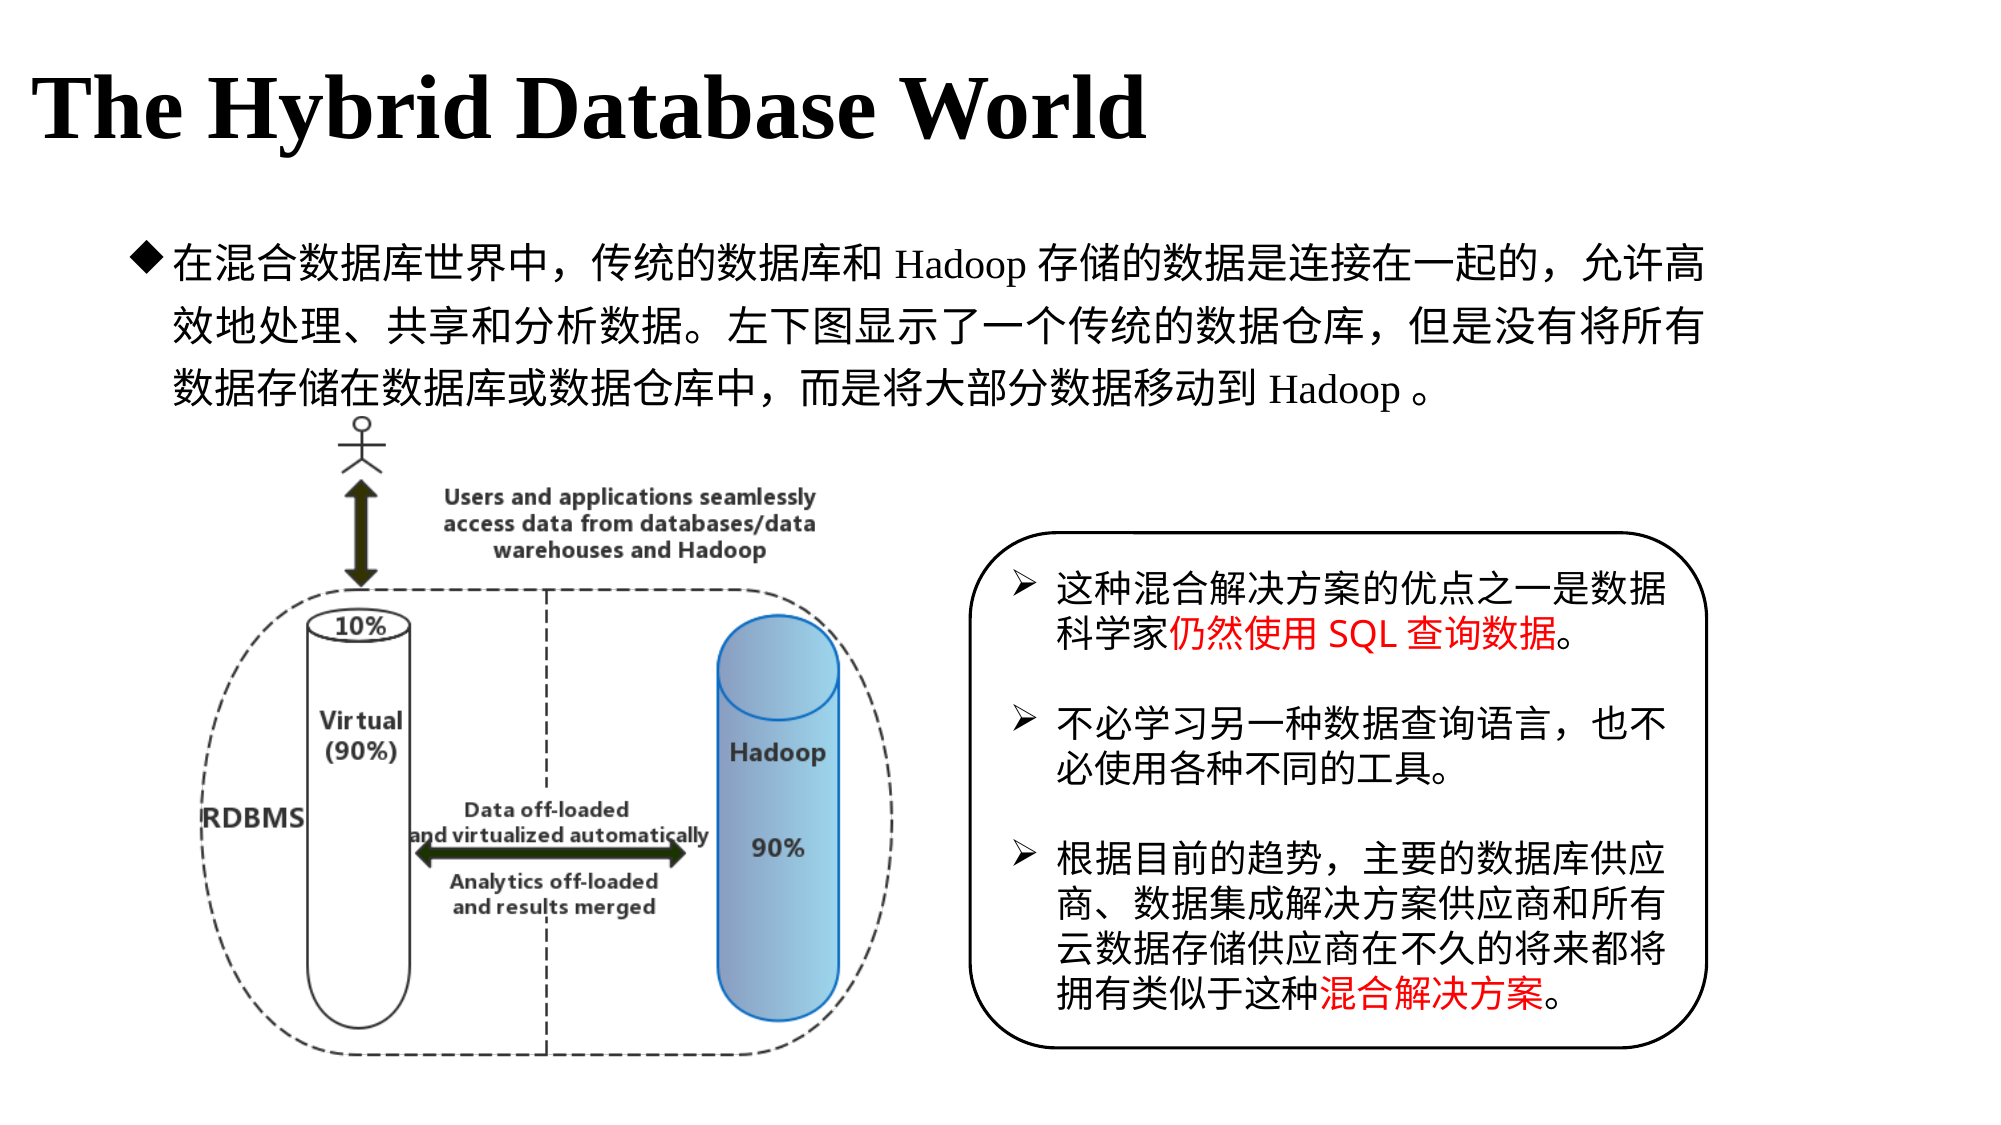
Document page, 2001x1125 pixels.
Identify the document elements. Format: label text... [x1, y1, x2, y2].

text_box 这种混合解决方案的优点之一是数据科学家仍然使用SQL查询数据。 不必学习另一种数据查询语言，也不必使用各种不同的工具。 根据目前的趋势，主要的数据库供应商、数据集成解决方案供应商和所有云数据存储供应商在不久的将来都将拥有类似于这种混合解决方案。 [969, 531, 1708, 1049]
picture [187, 416, 905, 1064]
text_box The Hybrid Database World [16, 0, 1742, 218]
text_box 在混合数据库世界中，传统的数据库和Hadoop存储的数据是连接在一起的，允许高效地处理、共享和分析数据。左下图显示了一个传统的数据仓库，但是没有将所有数据存储在数据库或数据仓库中，而是将大部分数据移动到Hadoop。 [111, 217, 1722, 420]
